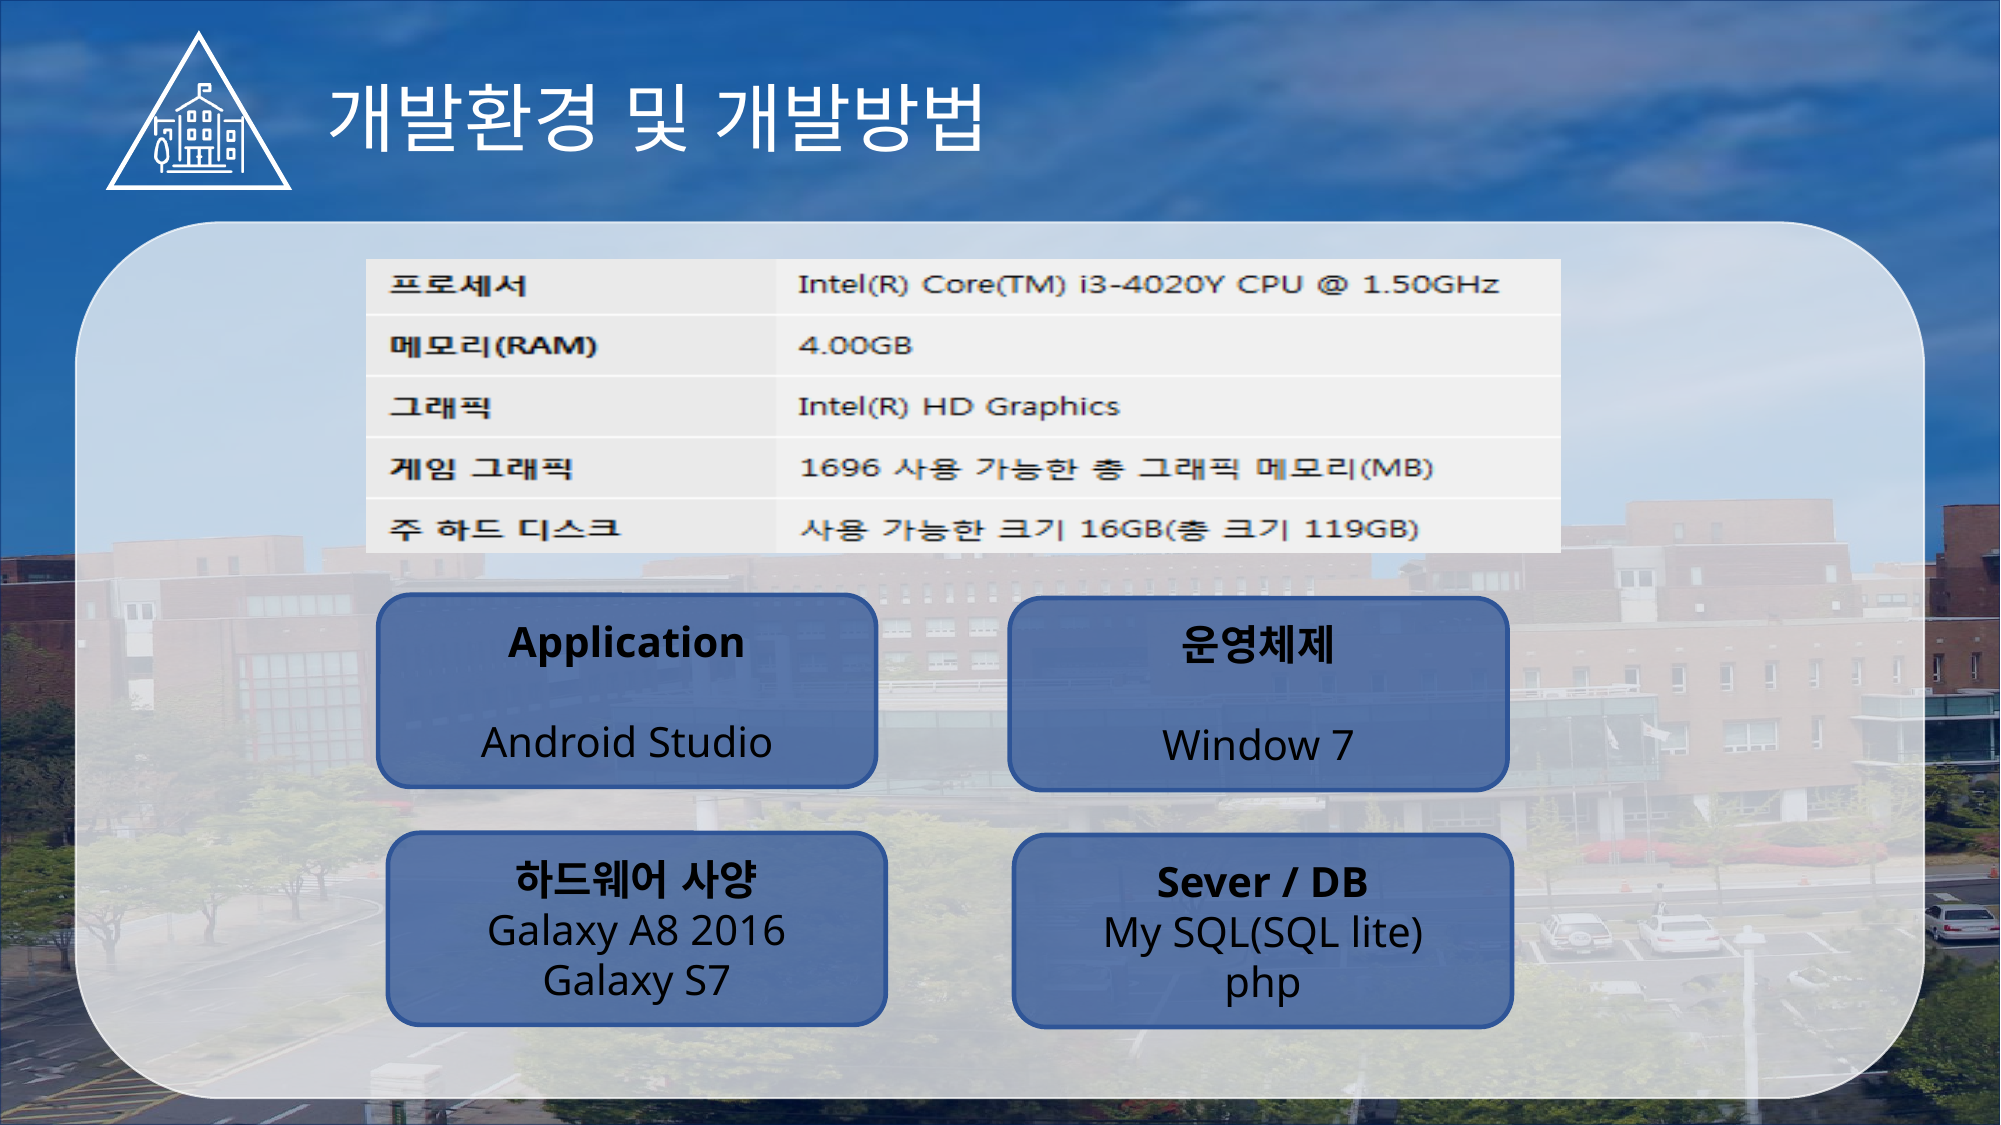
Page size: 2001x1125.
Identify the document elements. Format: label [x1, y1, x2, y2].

picture [0, 0, 2000, 1125]
text_box [109, 34, 289, 188]
